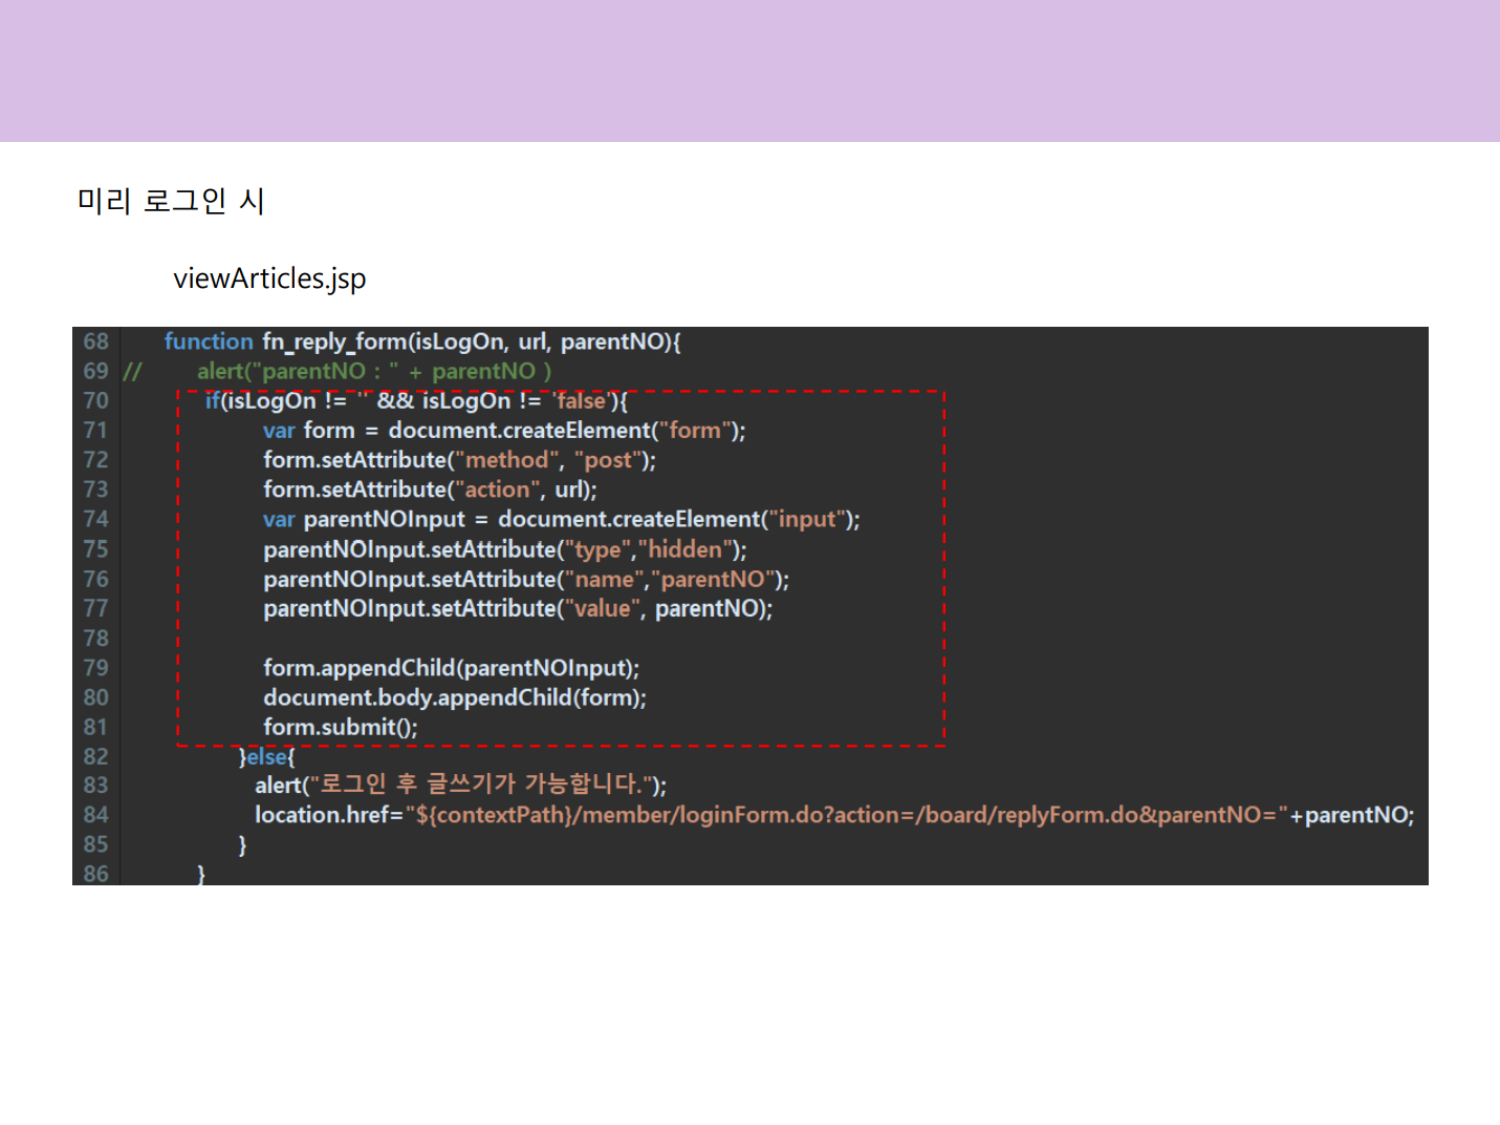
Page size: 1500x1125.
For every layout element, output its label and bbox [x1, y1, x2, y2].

text_box [0, 0, 1500, 141]
picture [0, 142, 1500, 983]
